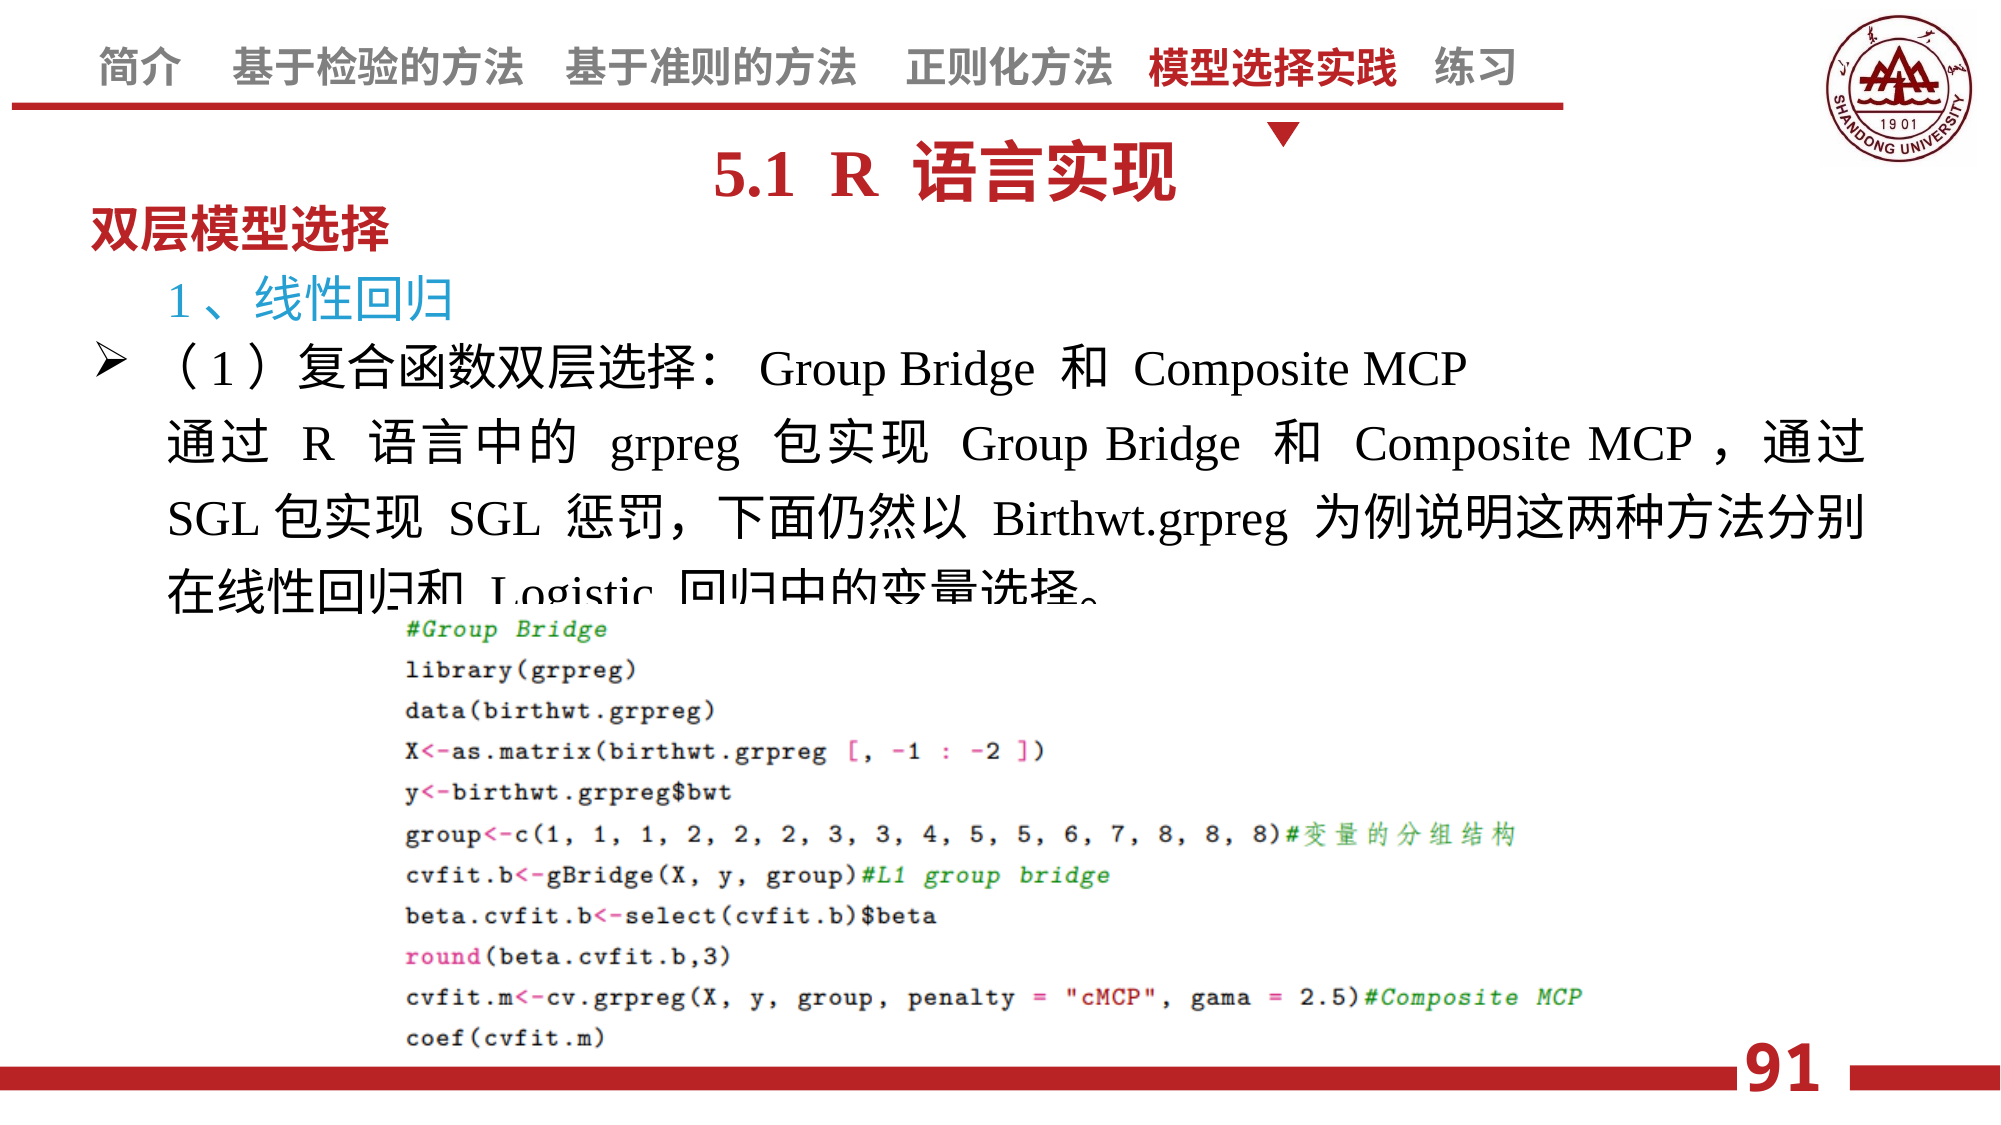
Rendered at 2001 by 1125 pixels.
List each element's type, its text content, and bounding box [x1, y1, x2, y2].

text_box 1、线性回归 [77, 245, 1923, 335]
picture [1820, 9, 1977, 167]
picture [398, 604, 1645, 1053]
text_box （1）复合函数双层选择：Group Bridge 和 Composite MCP 通过 R 语言中的 grpreg 包实现 Group Bridge 和 Composite MCP，通过 SGL包实现 SGL 惩罚，下面仍然以 Birthwt.grpreg 为例说明这两种方法分别在线性回归和 Logistic 回归中的变量选择。 [77, 313, 1882, 628]
text_box 双层模型选择 [75, 189, 1078, 265]
text_box 5.1 R 语言实现 [685, 122, 1689, 218]
